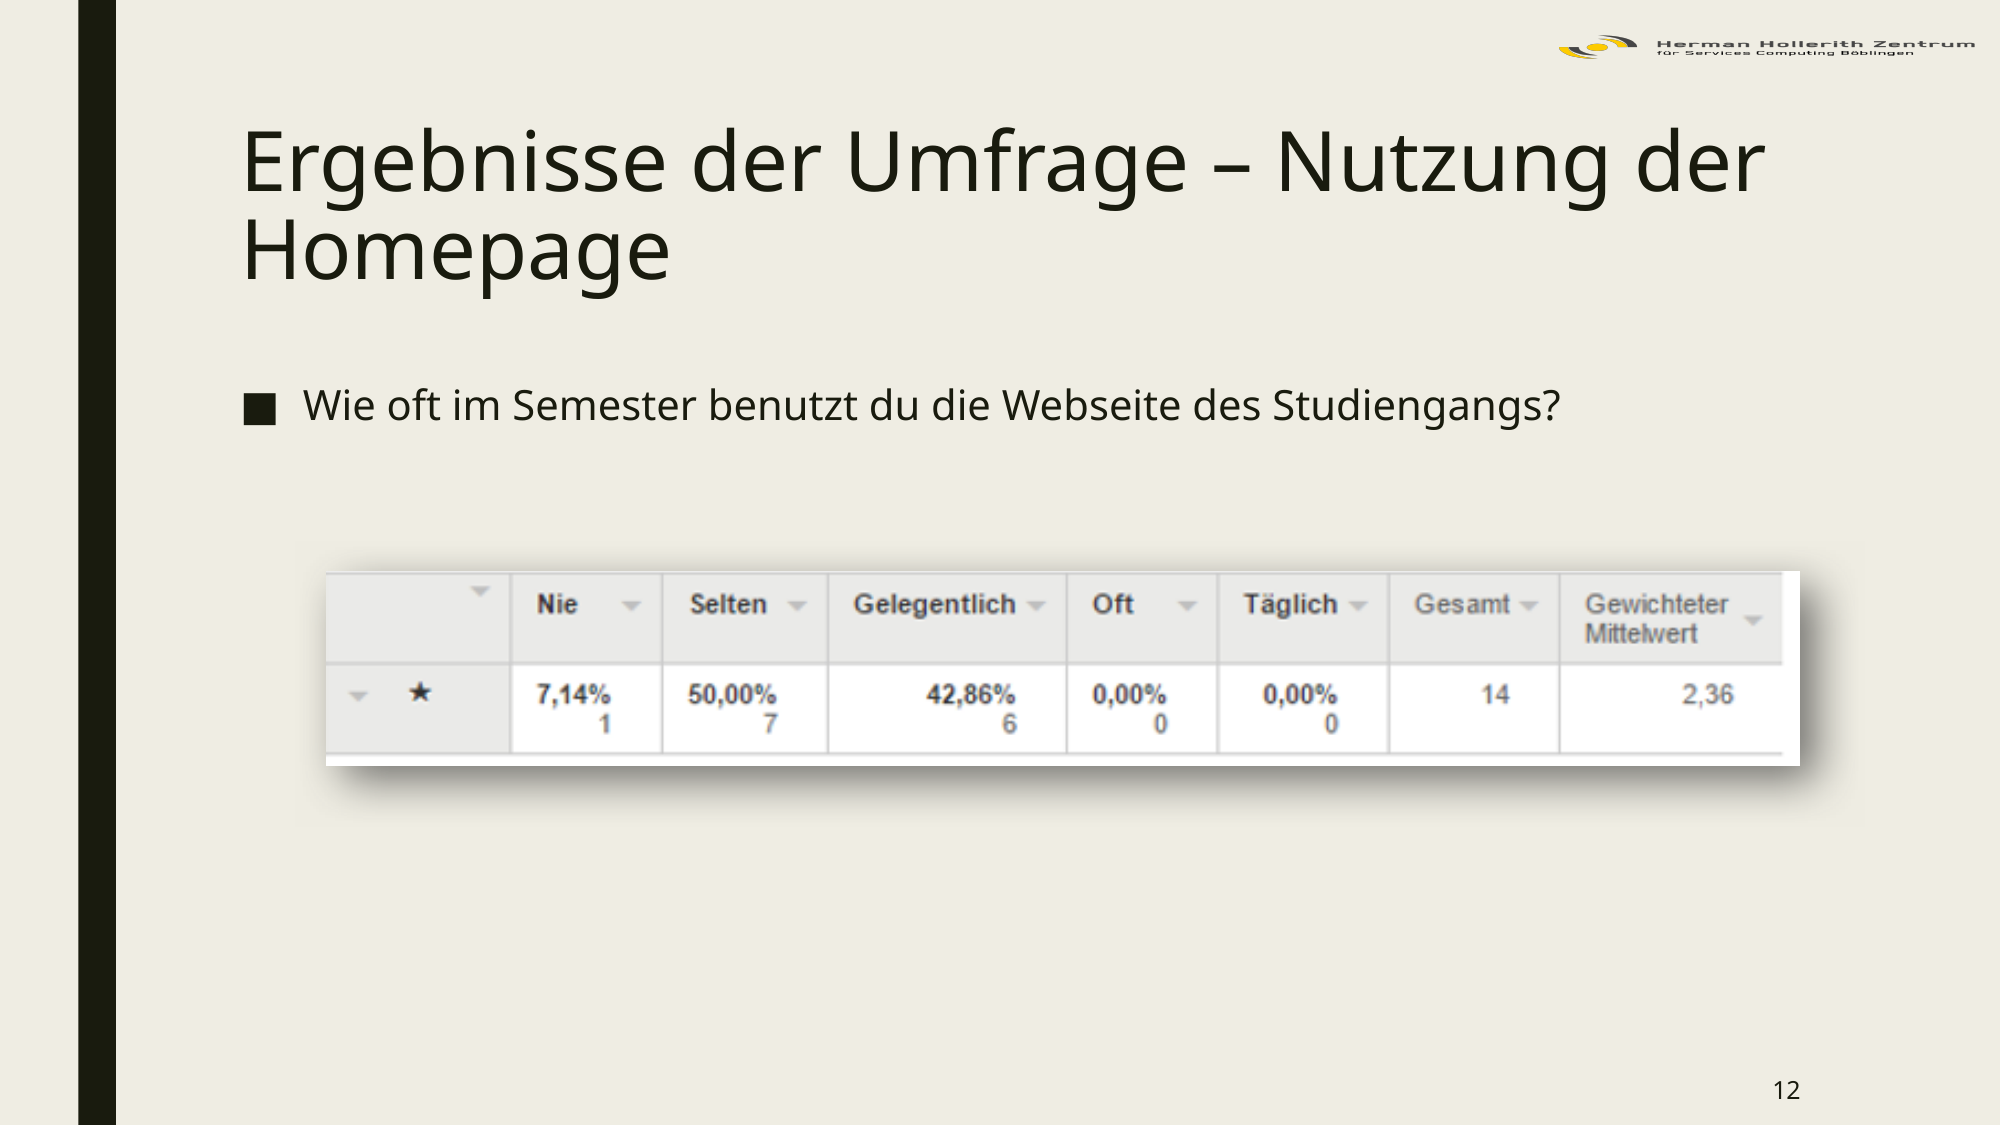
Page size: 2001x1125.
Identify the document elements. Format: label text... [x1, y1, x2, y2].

slide_number 12 [1553, 1058, 1816, 1125]
picture [1553, 0, 1980, 95]
picture [326, 571, 1800, 766]
list Wie oft im Semester benutzt du die Webseite des Studiengangs? [225, 375, 1800, 963]
title Ergebnisse der Umfrage – Nutzung der Homepage [225, 112, 1908, 357]
